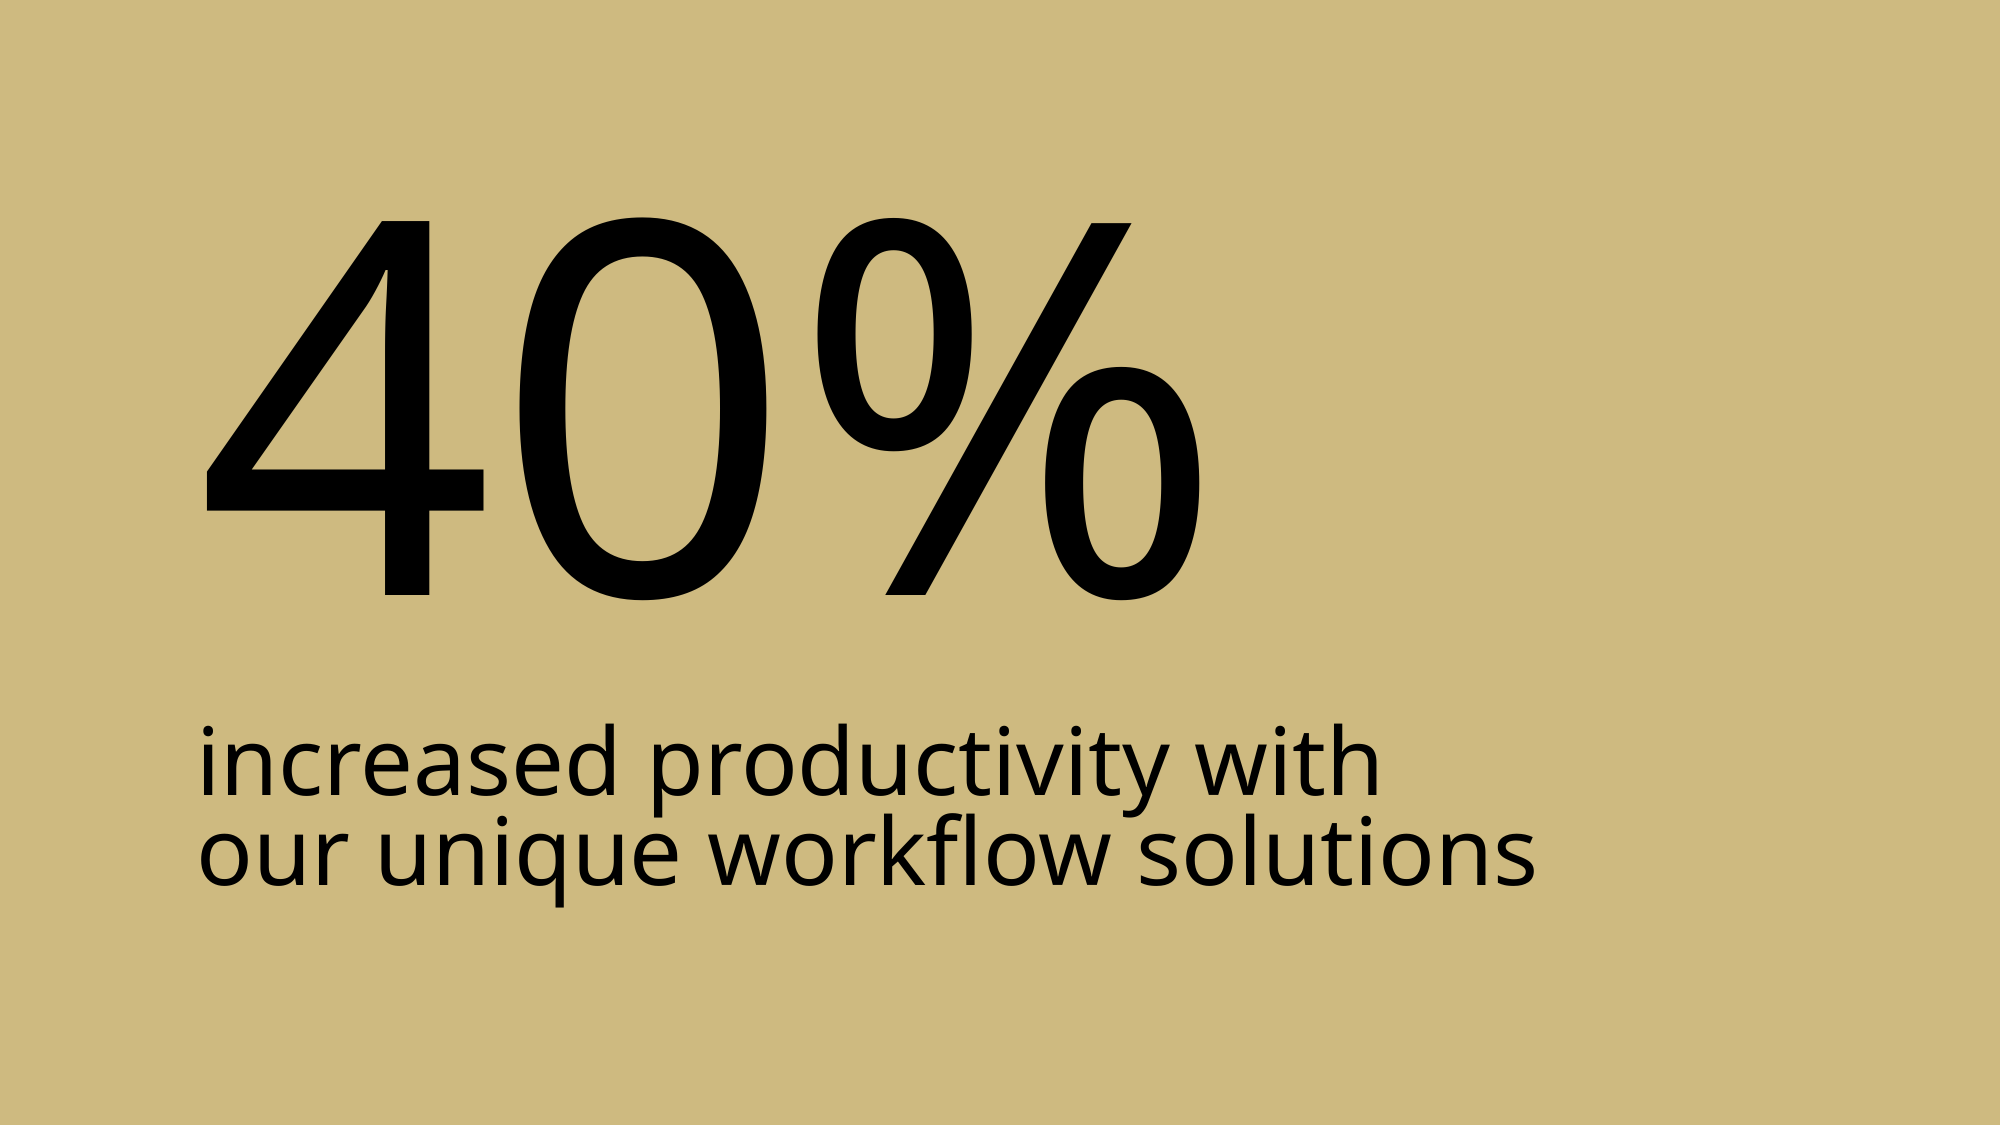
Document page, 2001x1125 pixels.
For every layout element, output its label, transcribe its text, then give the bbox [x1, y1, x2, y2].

list 40% [181, 97, 1863, 716]
title increased productivity with our unique workflow solutions [181, 716, 1572, 996]
